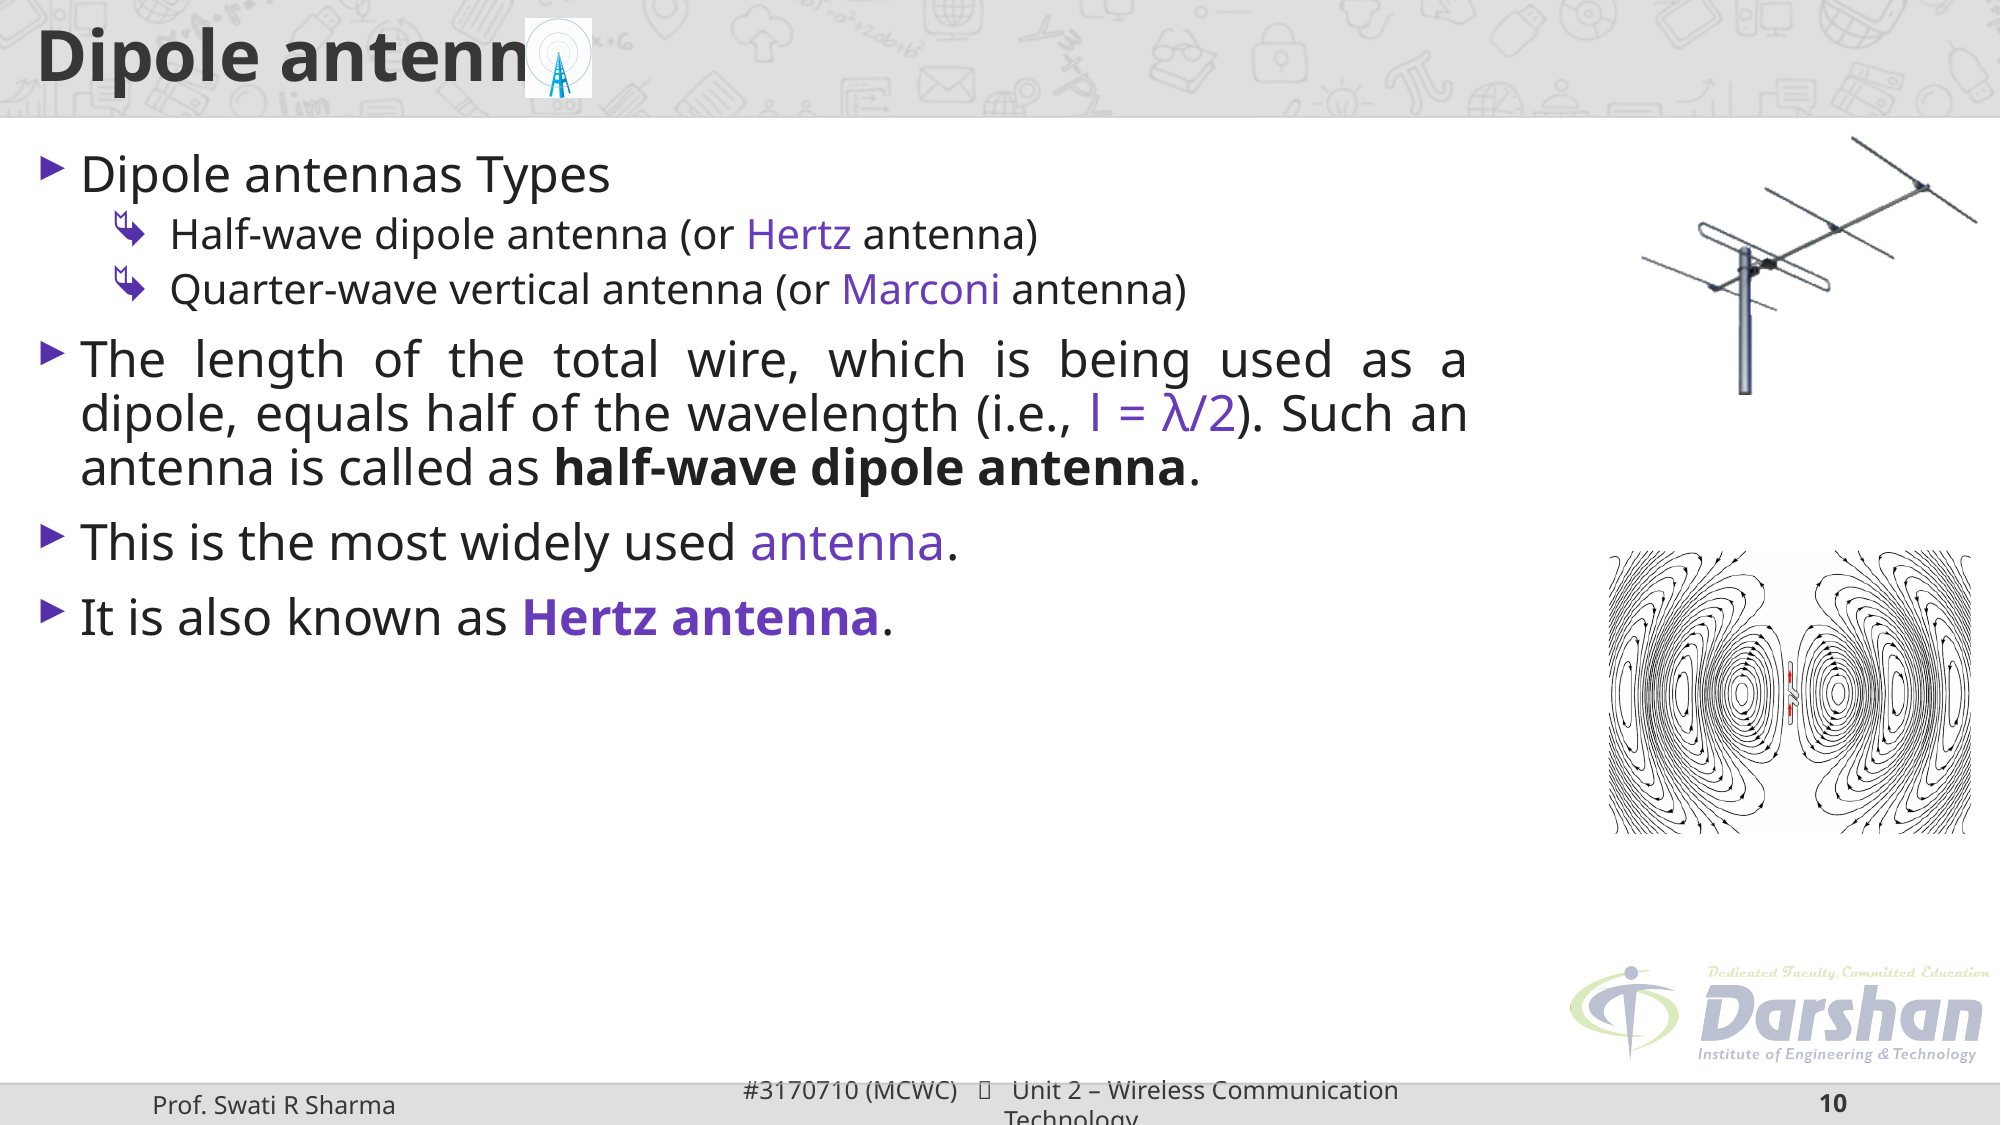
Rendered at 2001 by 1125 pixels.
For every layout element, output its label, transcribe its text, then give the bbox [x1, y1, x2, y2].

picture [1607, 550, 1971, 834]
list Dipole antennas Types Half-wave dipole antenna (or Hertz antenna) Quarter-wave vertical antenna (or Marconi antenna) The length of the total wire, which is being used as a dipole, equals half of the wavelength (i.e., l = λ/2). Such an antenna is called as half-wave dipole antenna. This is the most widely used antenna. It is also known as Hertz antenna. [21, 141, 1485, 1059]
picture [1515, 116, 1992, 395]
title Dipole antenna [0, 0, 2000, 117]
picture [524, 18, 592, 98]
